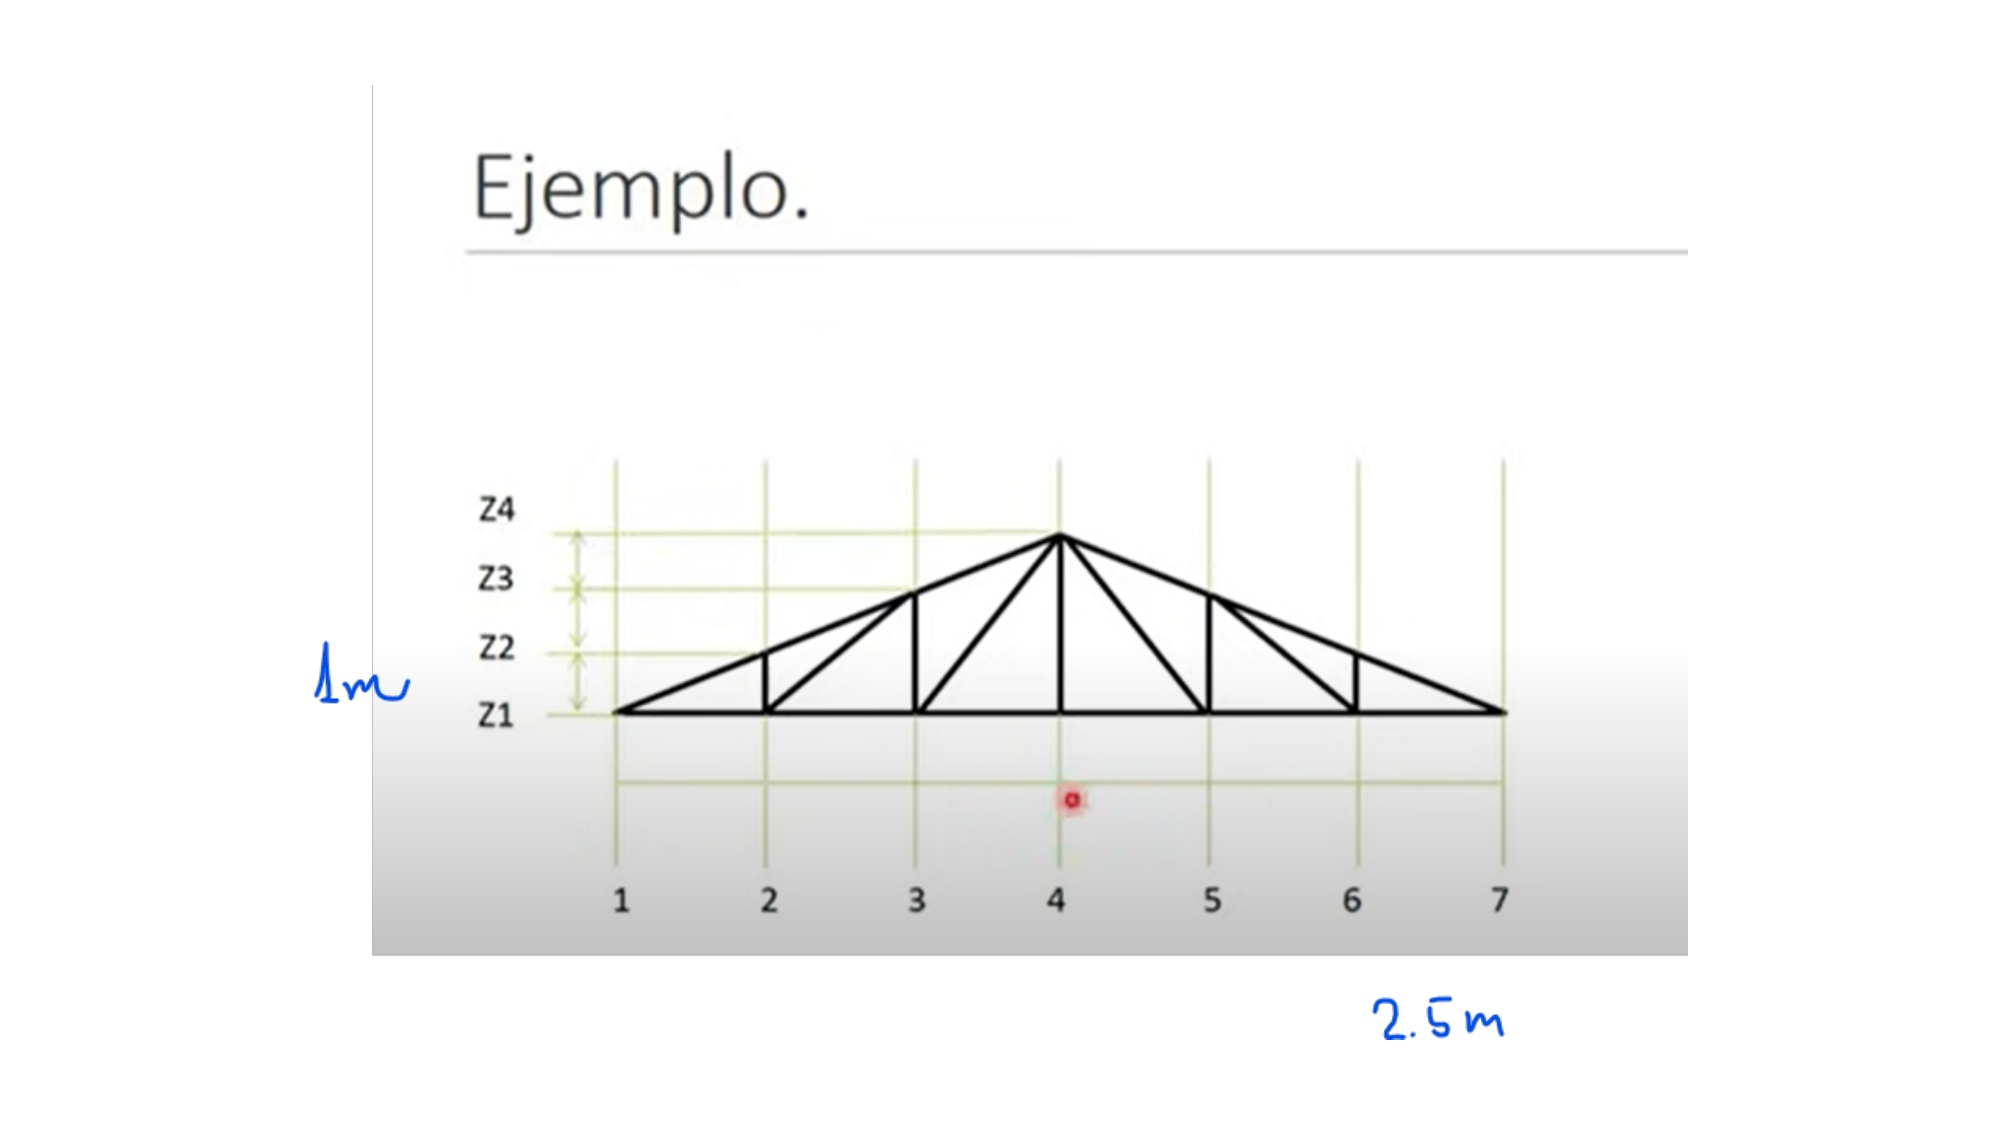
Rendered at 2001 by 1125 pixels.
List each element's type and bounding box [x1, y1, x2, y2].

picture [311, 85, 1689, 1040]
